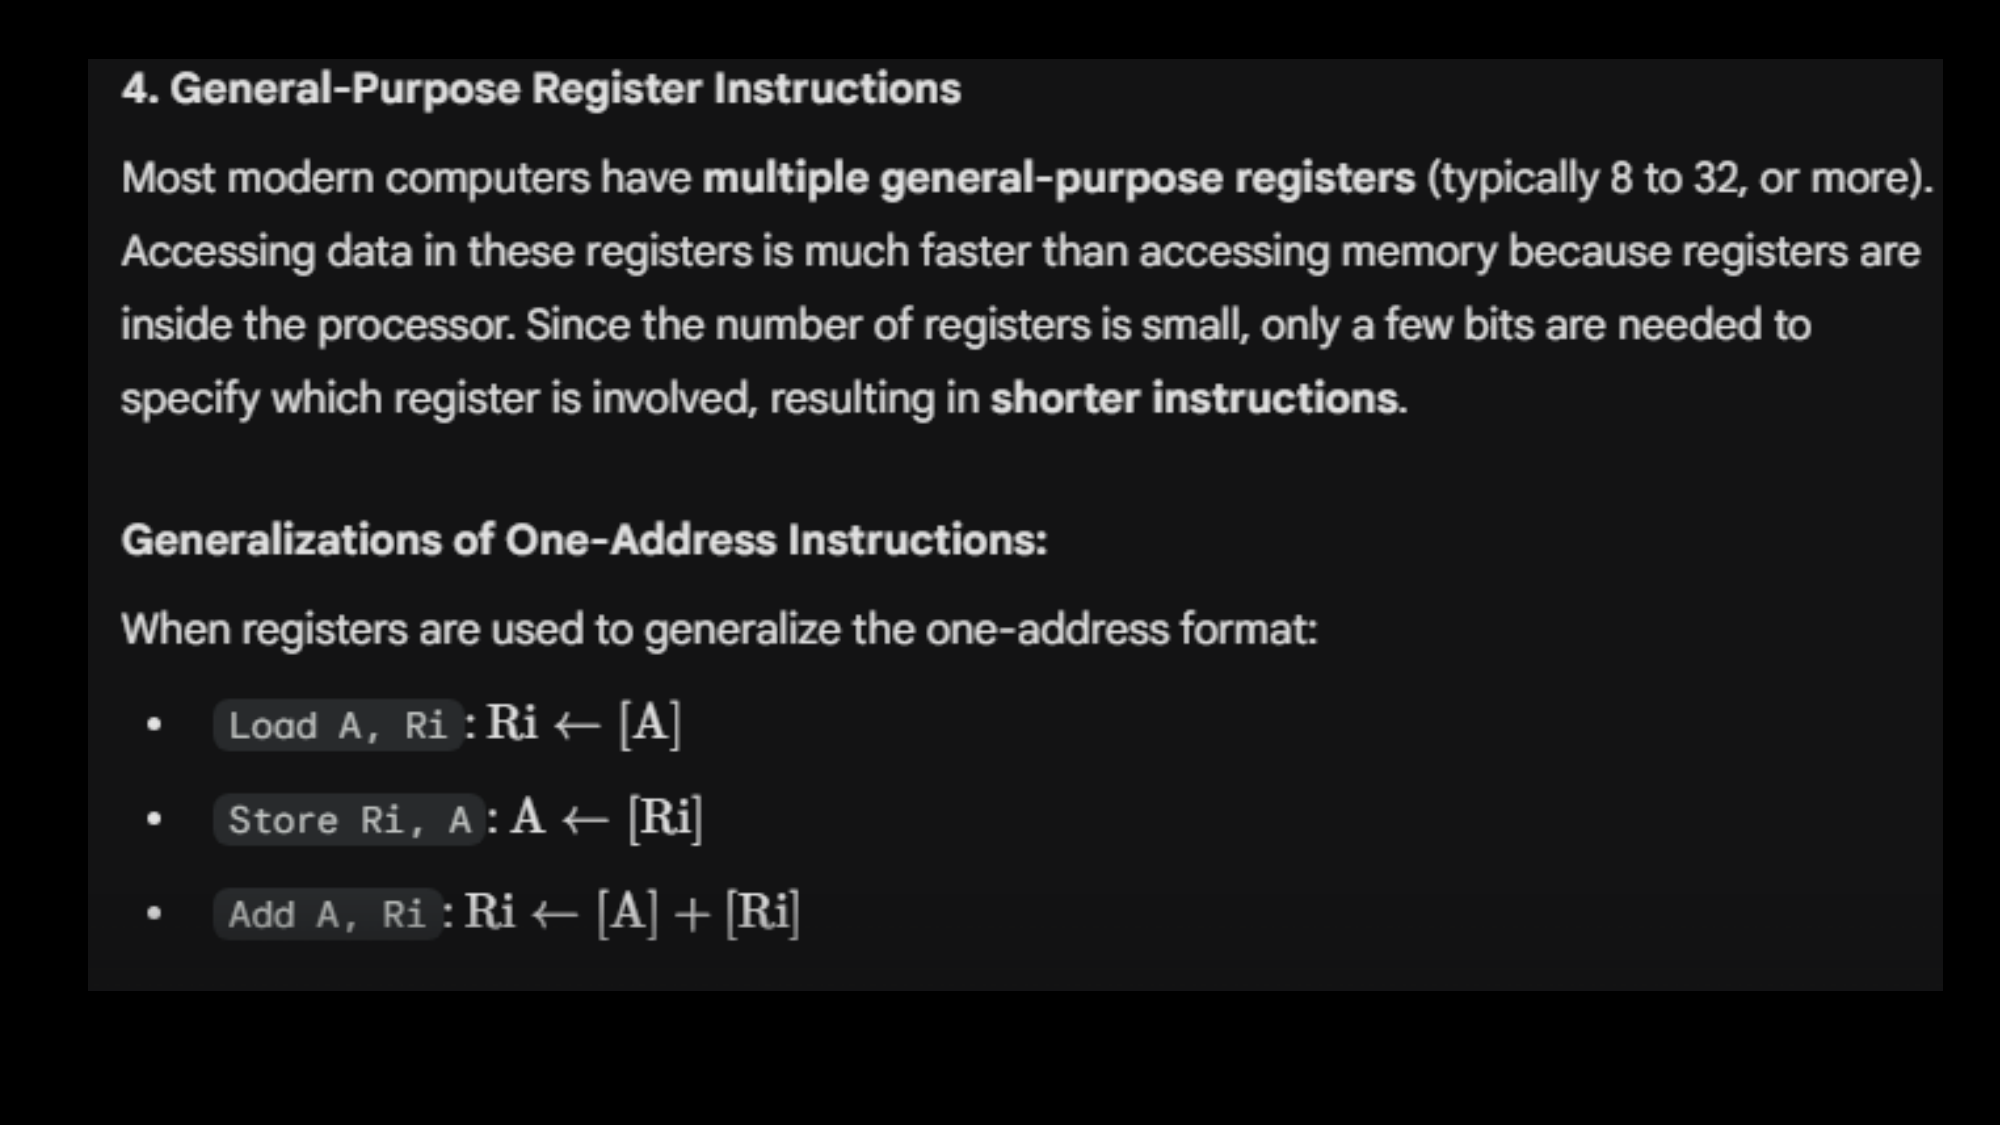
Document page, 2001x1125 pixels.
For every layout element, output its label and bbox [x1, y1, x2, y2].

picture [88, 59, 1943, 991]
